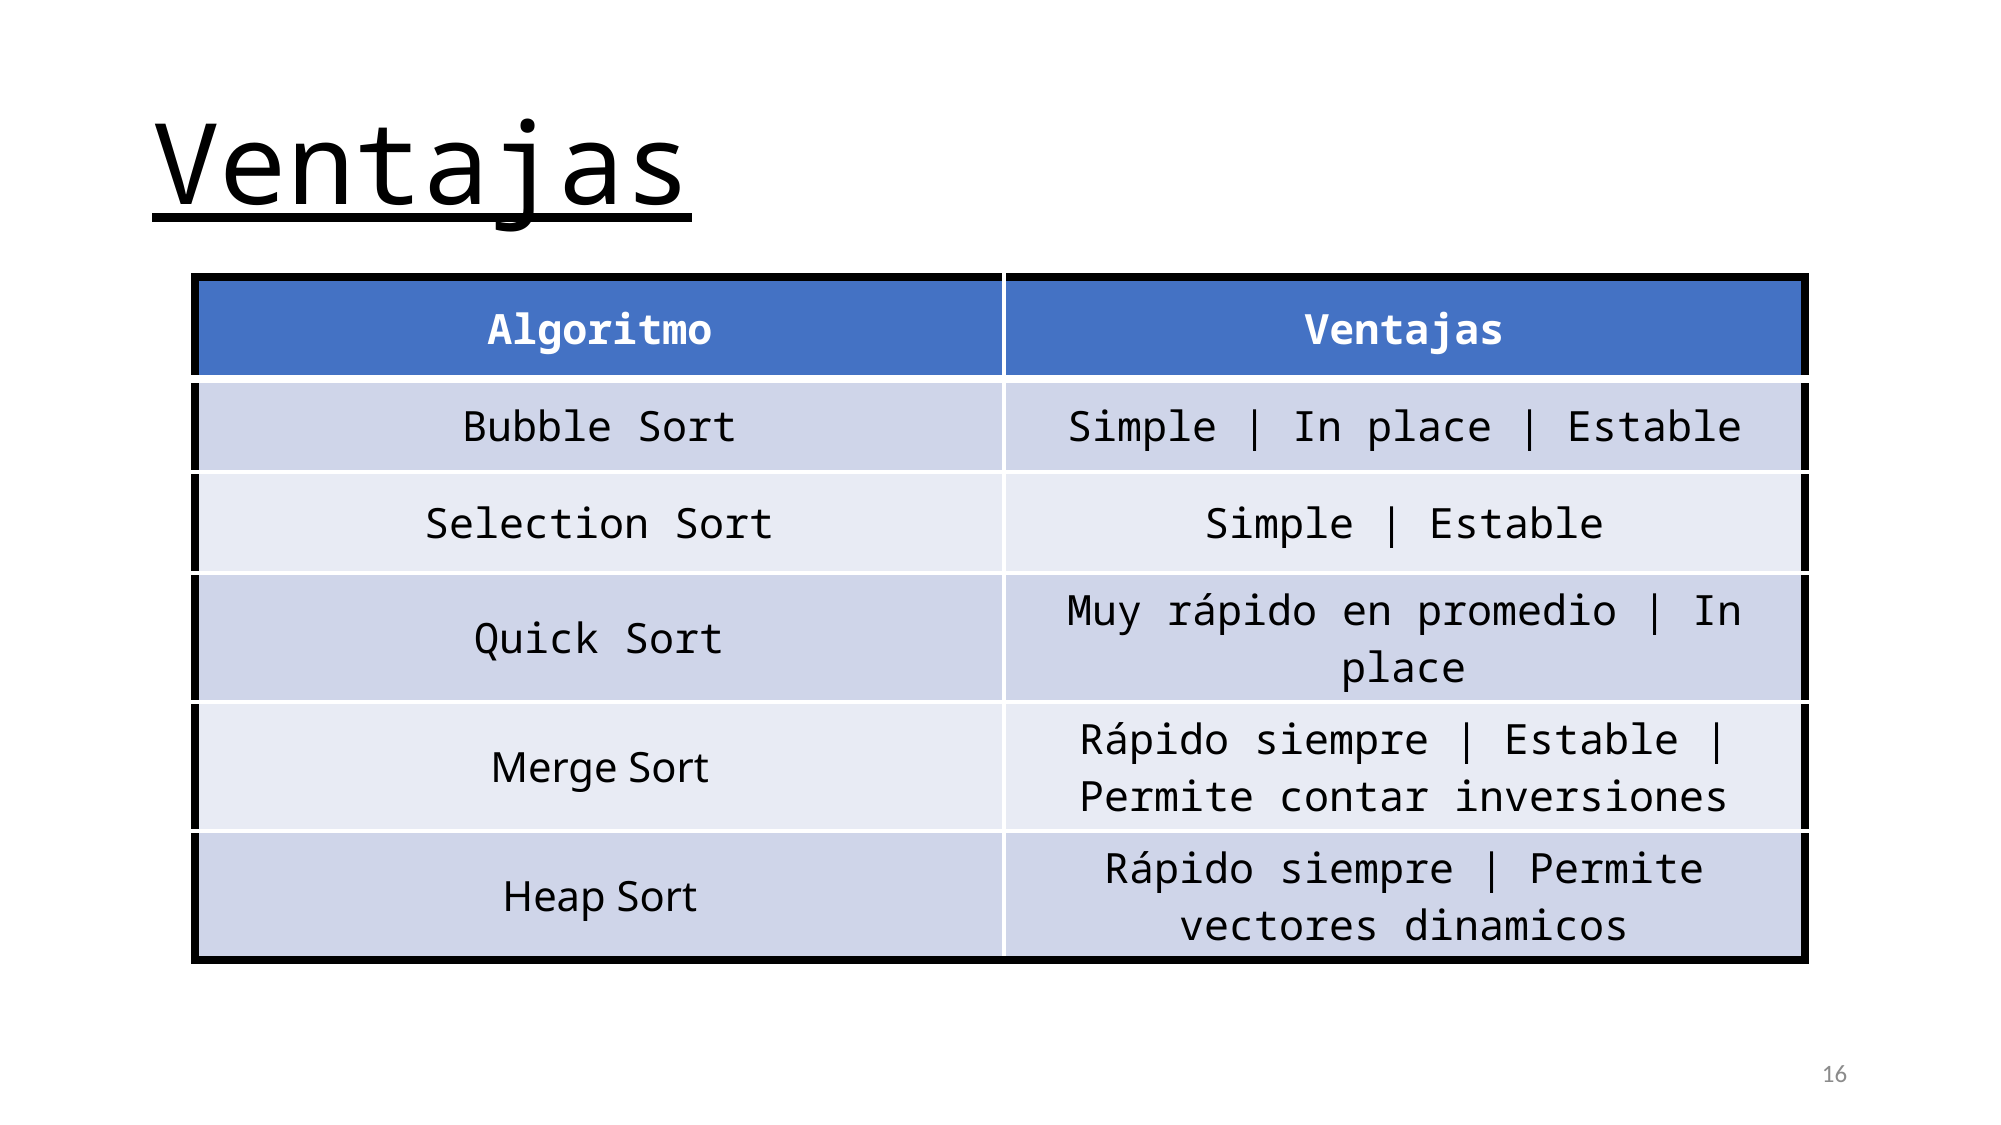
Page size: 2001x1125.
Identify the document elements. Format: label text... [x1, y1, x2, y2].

table_header Algoritmo [199, 281, 1002, 375]
table_cell Simple | In place | Estable [1006, 383, 1801, 470]
title Ventajas [137, 59, 1863, 278]
table_cell Muy rápido en promedio | In place [1006, 575, 1801, 700]
table_header Ventajas [1006, 281, 1801, 375]
table_cell Quick Sort [199, 575, 1002, 700]
table_cell Selection Sort [199, 474, 1002, 571]
table_cell Bubble Sort [199, 383, 1002, 470]
table_cell Merge Sort [199, 704, 1002, 829]
table_cell Rápido siempre | Permite vectores dinamicos [1006, 833, 1801, 956]
table_cell Heap Sort [199, 833, 1002, 956]
table_cell Simple | Estable [1006, 474, 1801, 571]
table_cell Rápido siempre | Estable | Permite contar inversiones [1006, 704, 1801, 829]
slide_number 16 [1412, 1042, 1863, 1103]
